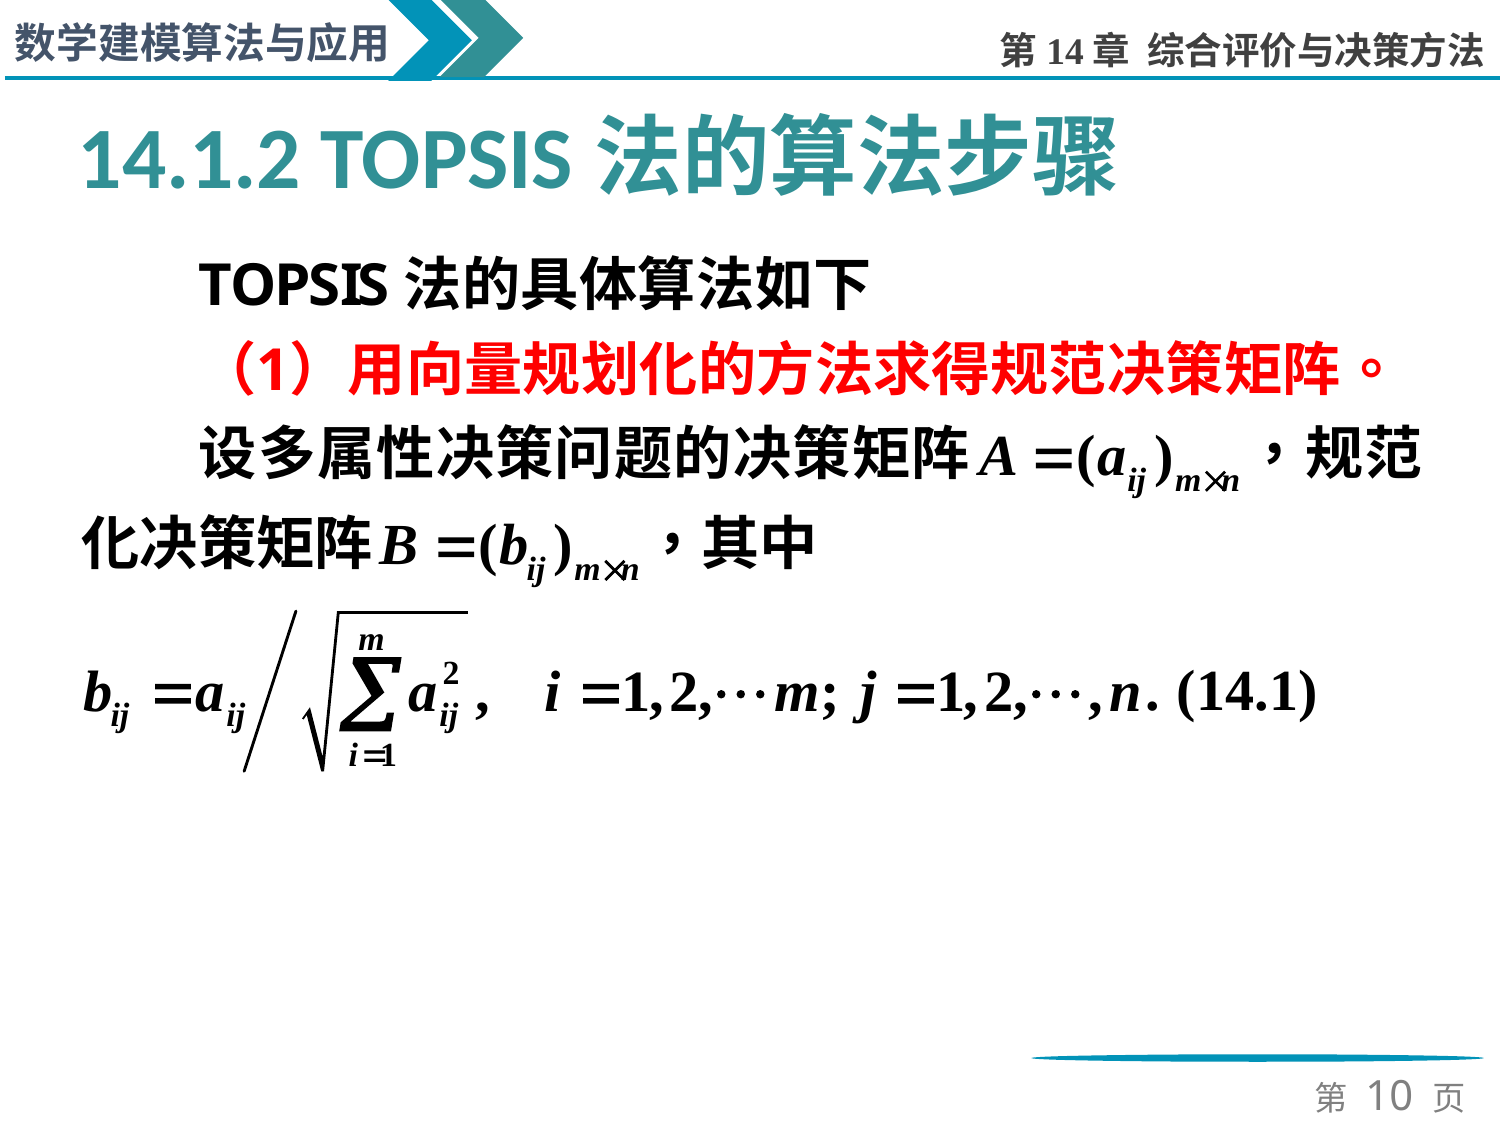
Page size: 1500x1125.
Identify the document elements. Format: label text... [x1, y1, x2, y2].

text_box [81, 245, 1421, 821]
text_box 14.1.2 TOPSIS法的算法步骤 [63, 94, 1241, 214]
